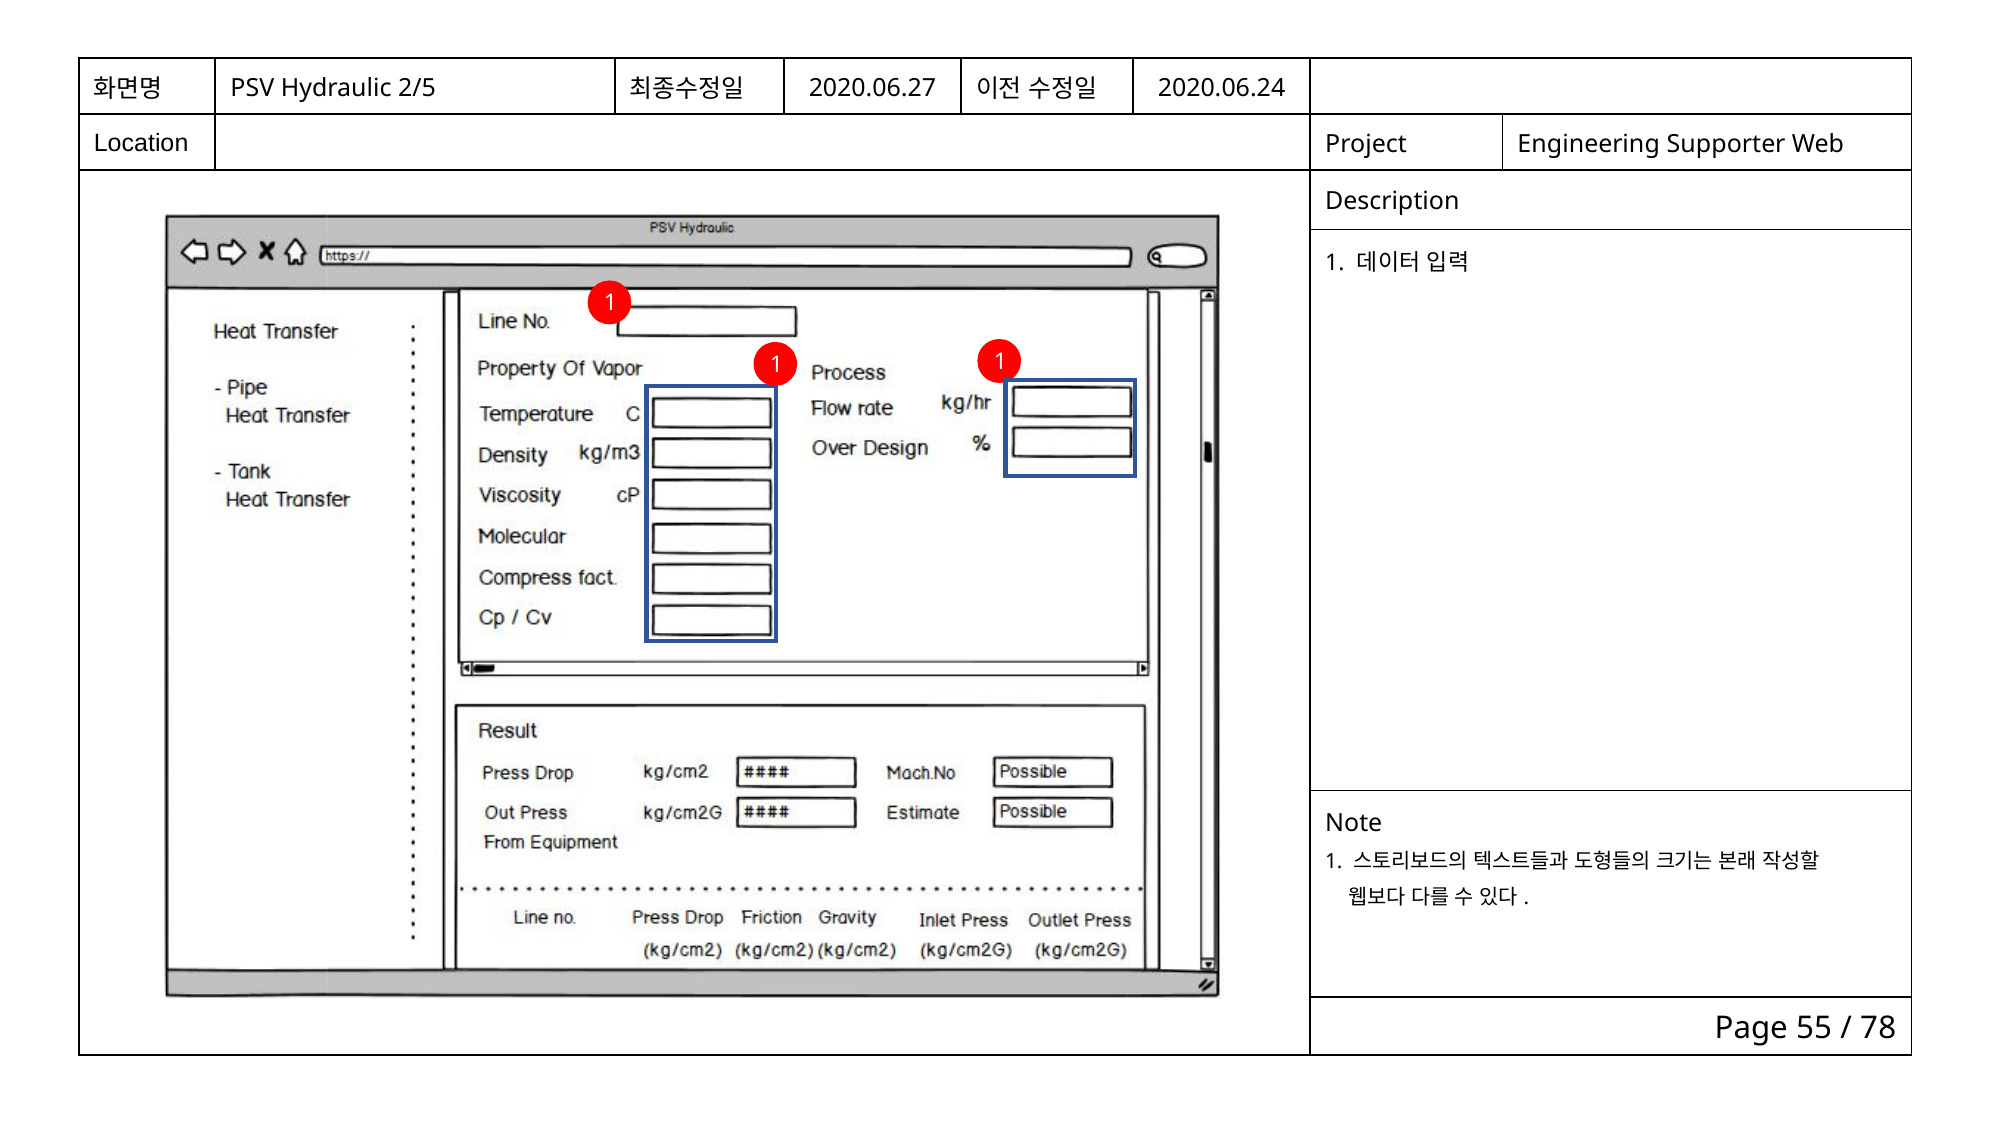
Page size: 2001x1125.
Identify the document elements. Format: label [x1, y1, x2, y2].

table_cell [1503, 115, 1911, 169]
text_box [753, 341, 799, 386]
picture [163, 212, 1224, 1000]
table_header [1134, 59, 1309, 113]
table_cell [1311, 998, 1911, 1054]
table_cell [216, 115, 1309, 169]
table_cell [1311, 171, 1911, 229]
table_header [216, 59, 614, 113]
table_header [1311, 59, 1911, 113]
table_cell [80, 115, 214, 169]
table_header [616, 59, 783, 113]
table_cell [1311, 230, 1911, 790]
table_header [785, 59, 960, 113]
table_header [962, 59, 1132, 113]
table_cell [1311, 791, 1911, 996]
text_box [977, 338, 1023, 383]
table_cell [1311, 115, 1502, 169]
text_box [587, 280, 633, 325]
table_cell [80, 171, 1309, 1054]
table_header [80, 59, 214, 113]
